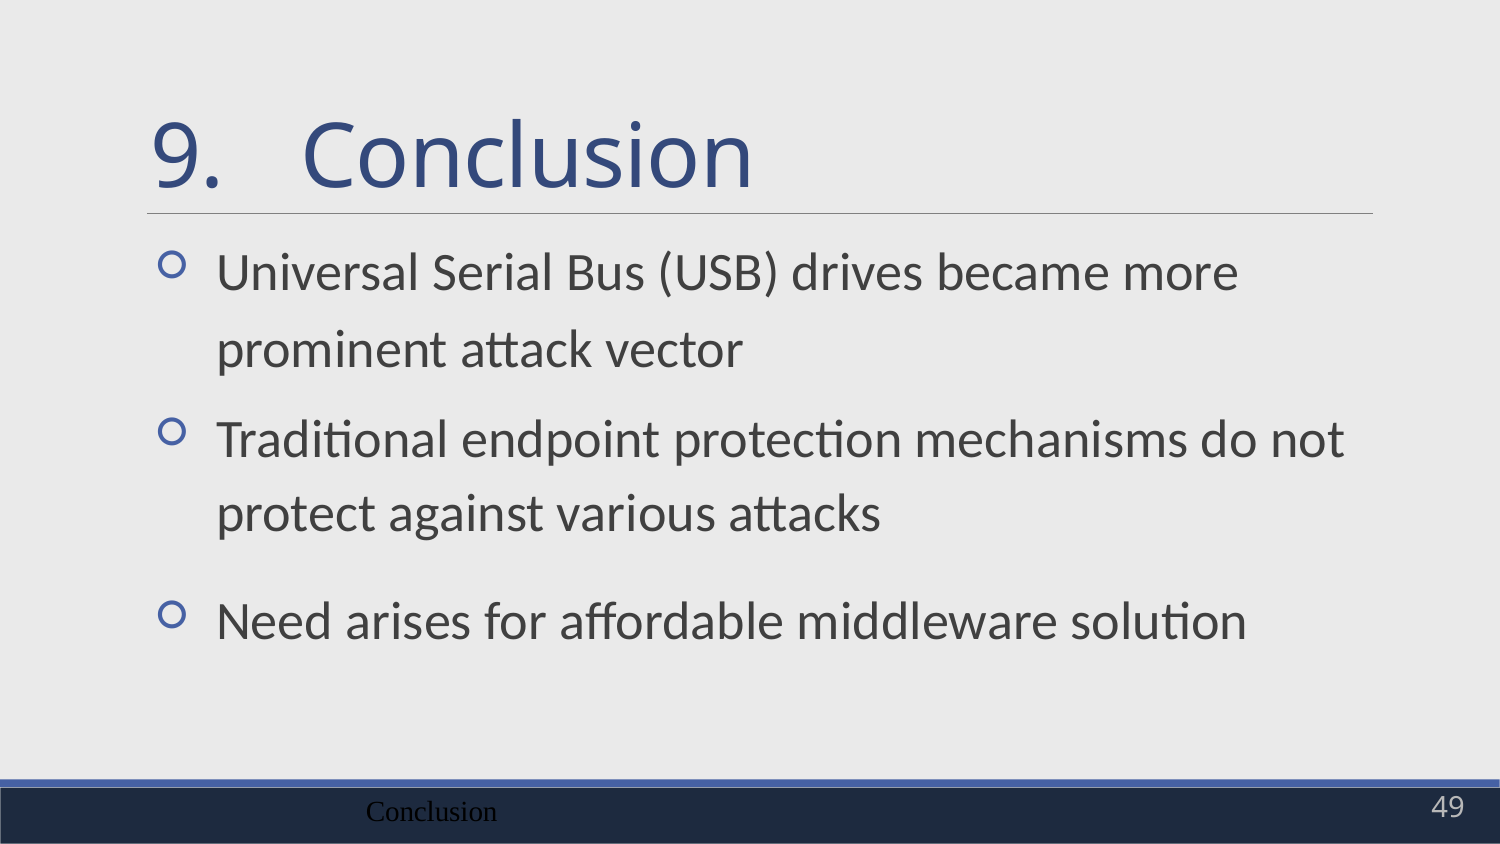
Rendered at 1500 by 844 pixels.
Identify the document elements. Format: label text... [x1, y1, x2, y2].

list Universal Serial Bus (USB) drives became more prominent attack vector Traditional endpoint protection mechanisms do not protect against various attacks Need arises for affordable middleware solution [51, 207, 1449, 750]
slide_number 49 [1389, 787, 1480, 830]
footer Conclusion [135, 787, 729, 833]
title 9. Conclusion [135, 35, 1373, 214]
